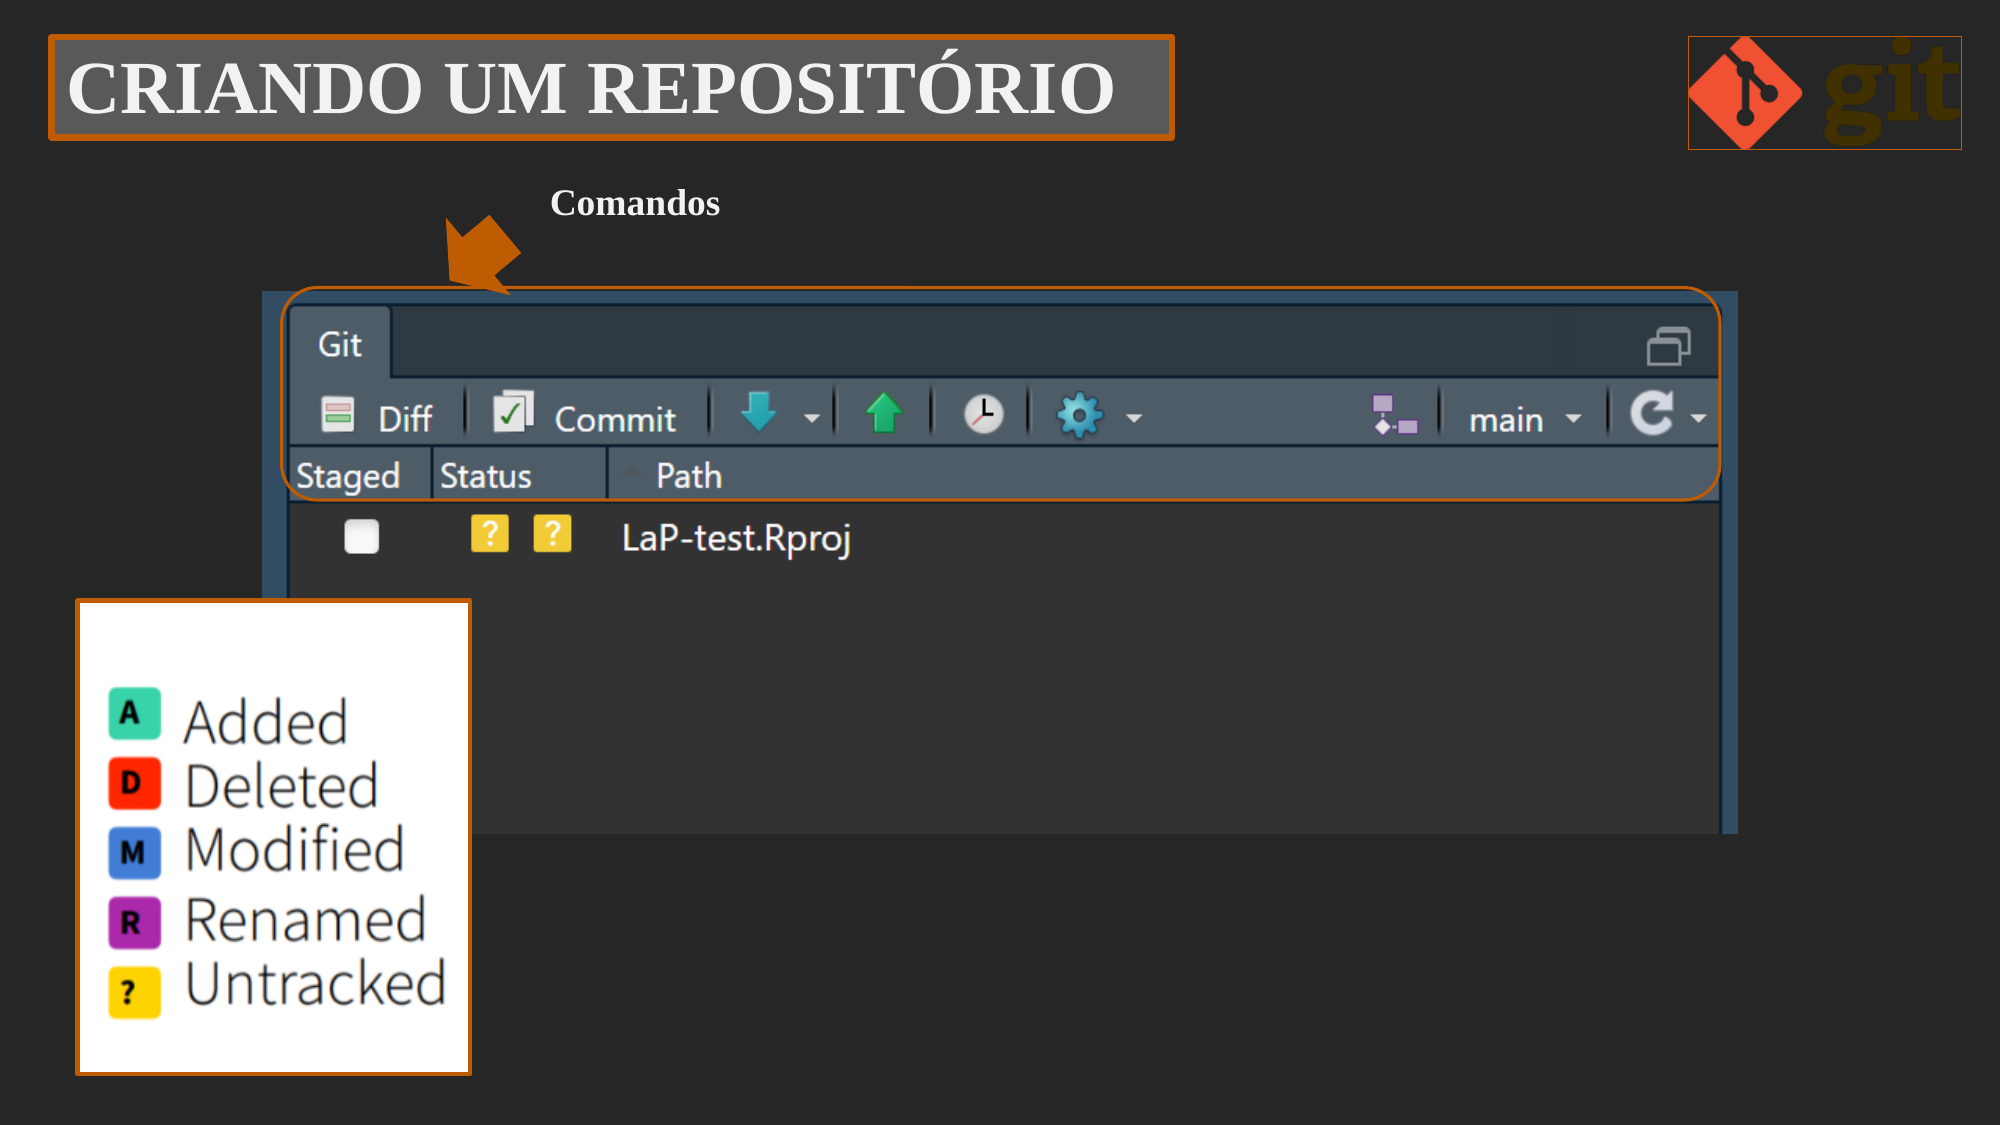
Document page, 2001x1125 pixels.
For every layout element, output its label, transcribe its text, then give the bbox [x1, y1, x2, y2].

text_box Comandos [535, 170, 1535, 209]
picture [79, 291, 1738, 1072]
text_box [281, 209, 1720, 500]
picture [1688, 36, 1962, 150]
text_box CRIANDO UM REPOSITÓRIO [51, 37, 1173, 138]
